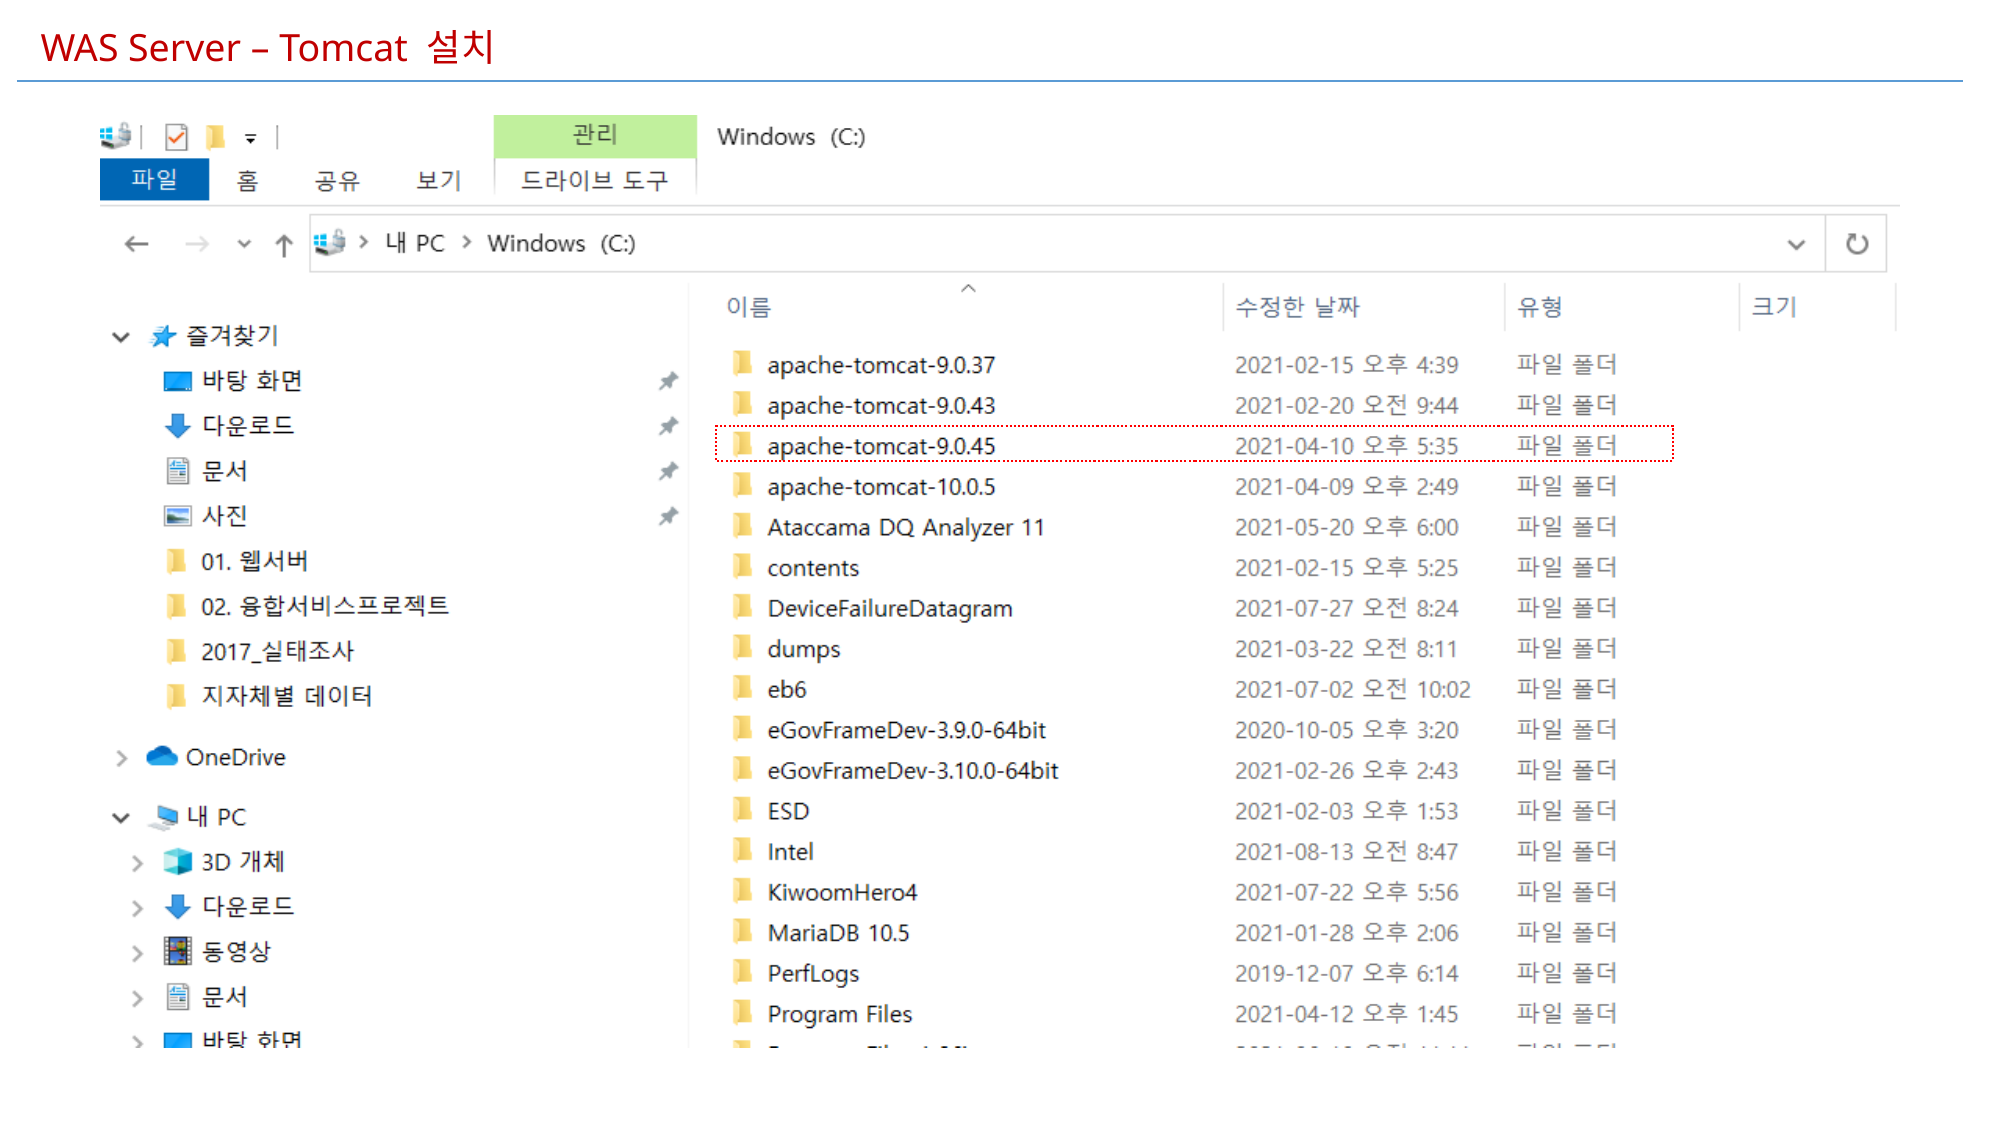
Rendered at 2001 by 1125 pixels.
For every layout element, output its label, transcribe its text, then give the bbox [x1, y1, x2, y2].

text_box WAS Server – Tomcat 설치 [25, 16, 729, 77]
picture [100, 115, 1900, 1048]
